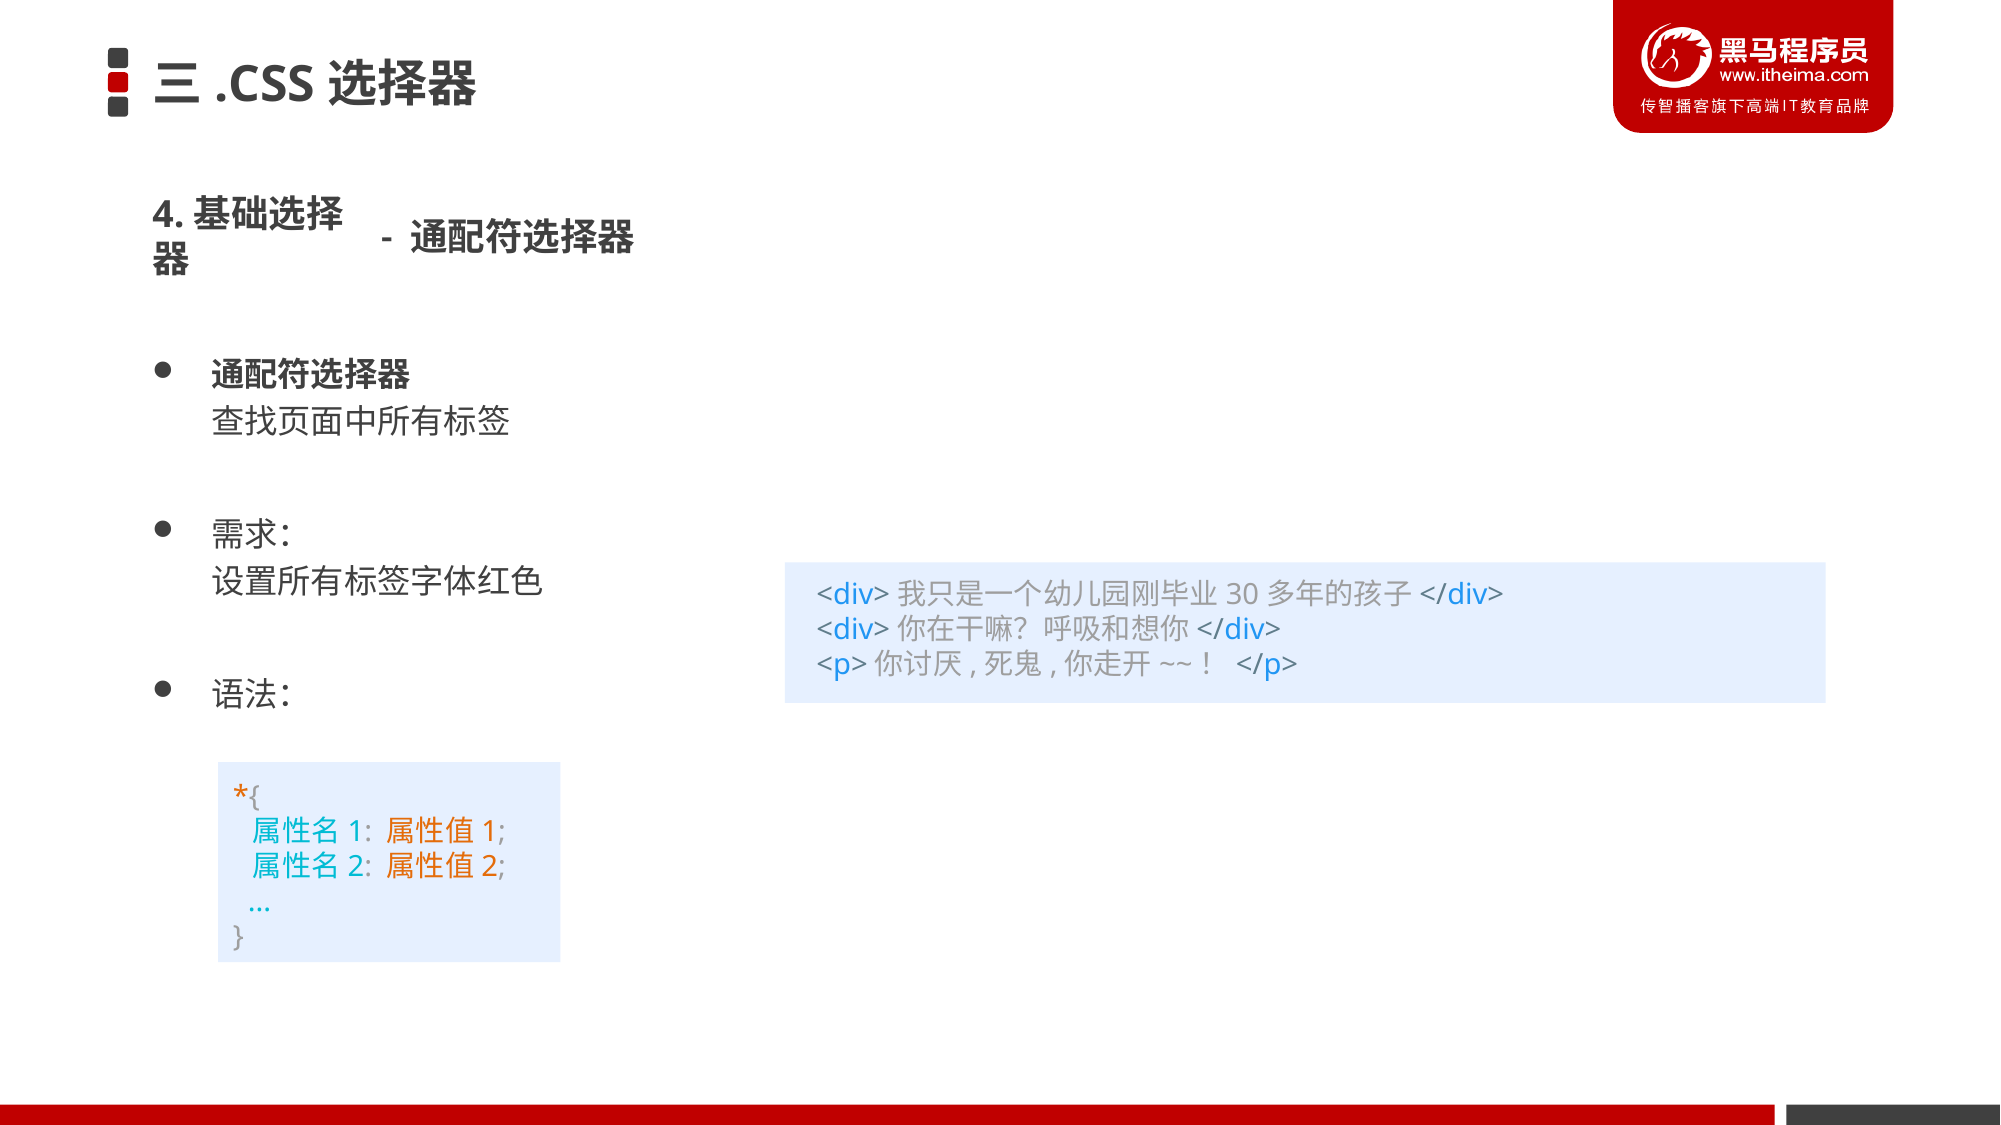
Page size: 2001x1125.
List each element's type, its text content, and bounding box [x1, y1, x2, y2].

title 三.CSS选择器 [137, 38, 1577, 124]
text_box 通配符选择器 查找页面中所有标签 需求： 设置所有标签字体红色 语法： [137, 326, 691, 744]
list 4.基础选择器 [137, 192, 390, 277]
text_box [784, 562, 1826, 704]
picture [1616, 11, 1894, 125]
text_box - 通配符选择器 [366, 205, 650, 266]
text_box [217, 761, 561, 963]
